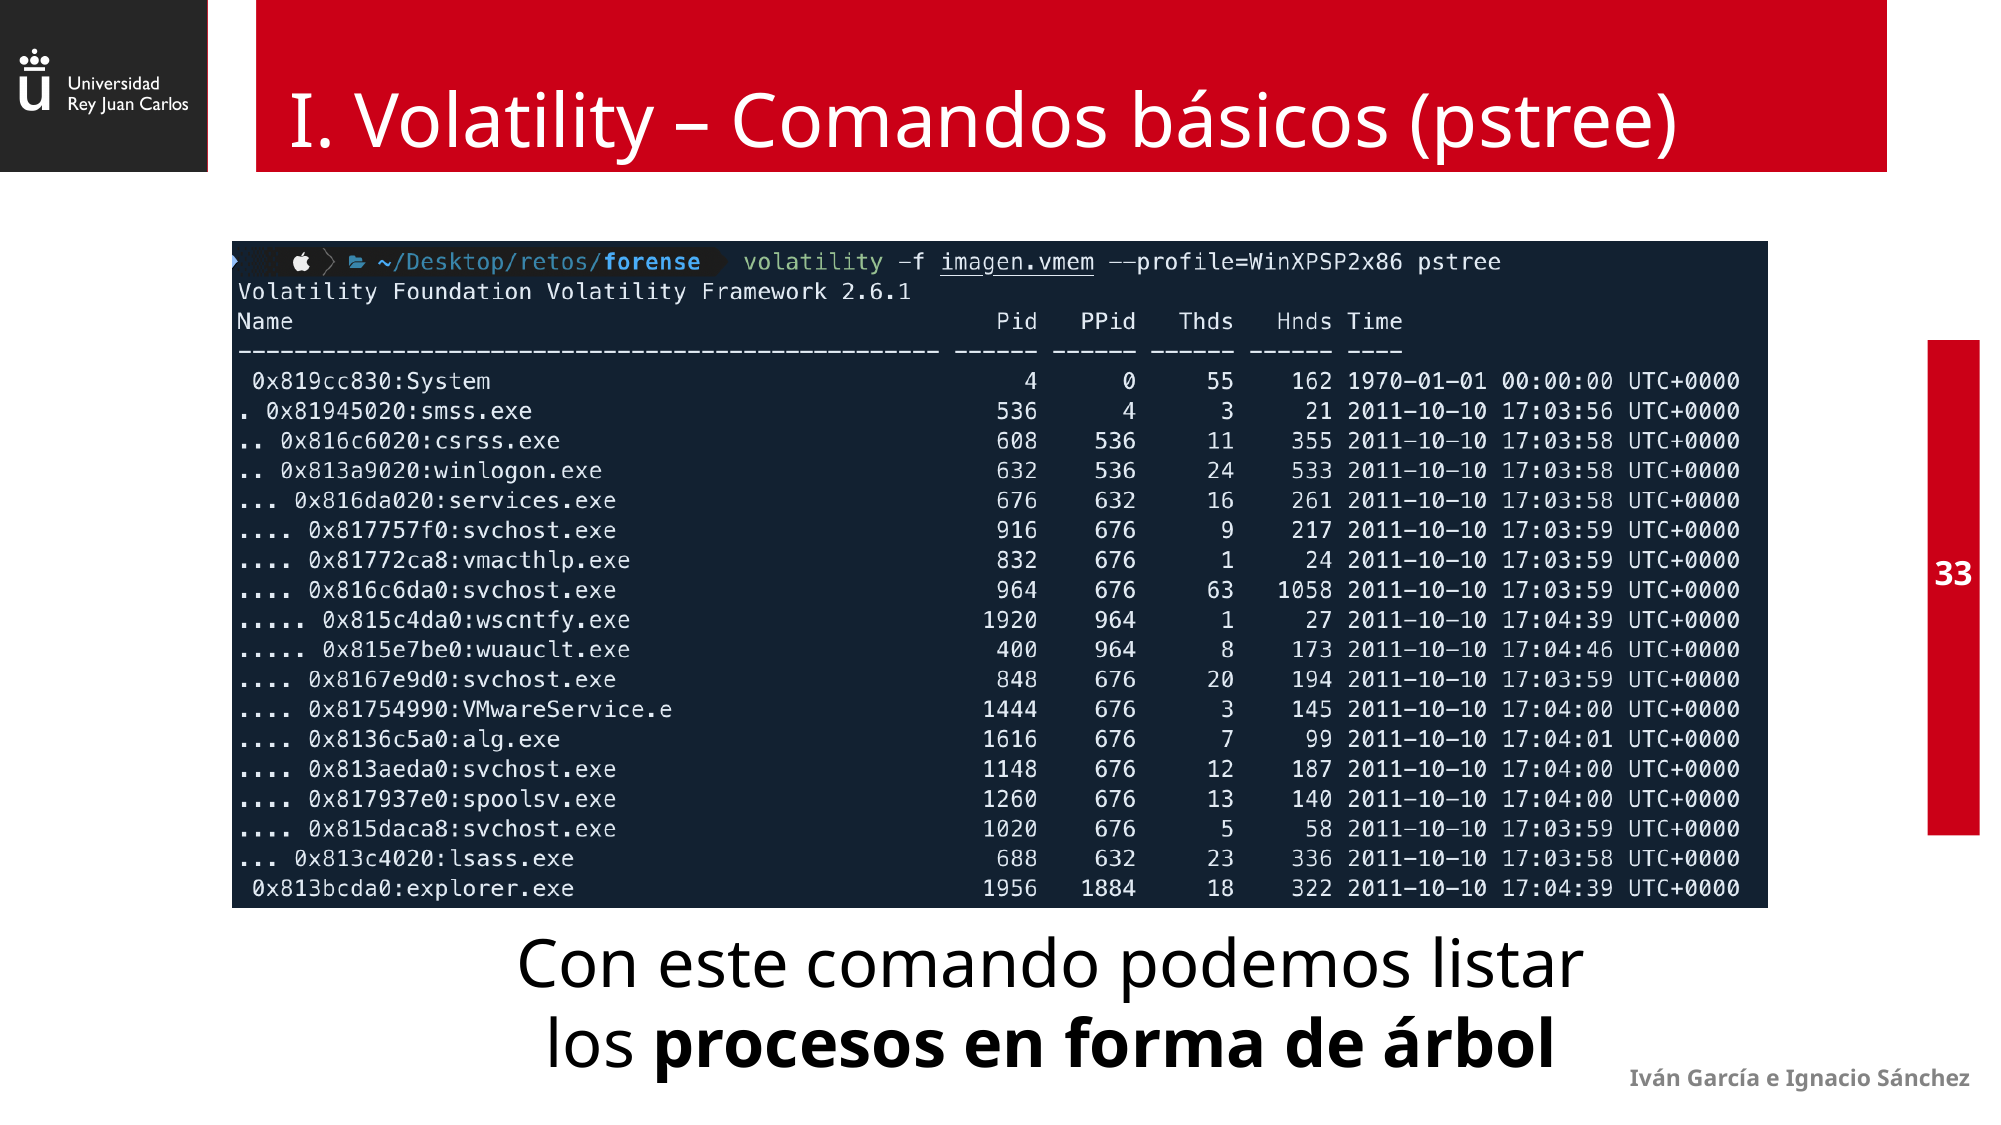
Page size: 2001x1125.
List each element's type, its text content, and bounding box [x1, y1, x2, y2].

text_box Con este comando podemos listar los procesos en forma de árbol [488, 913, 1616, 1089]
title I. Volatility – Comandos básicos (pstree) [274, 9, 1829, 170]
slide_number 33 [1898, 544, 2000, 605]
footer Iván García e Ignacio Sánchez [671, 1060, 1986, 1121]
picture [231, 240, 1769, 909]
picture [0, 27, 244, 143]
